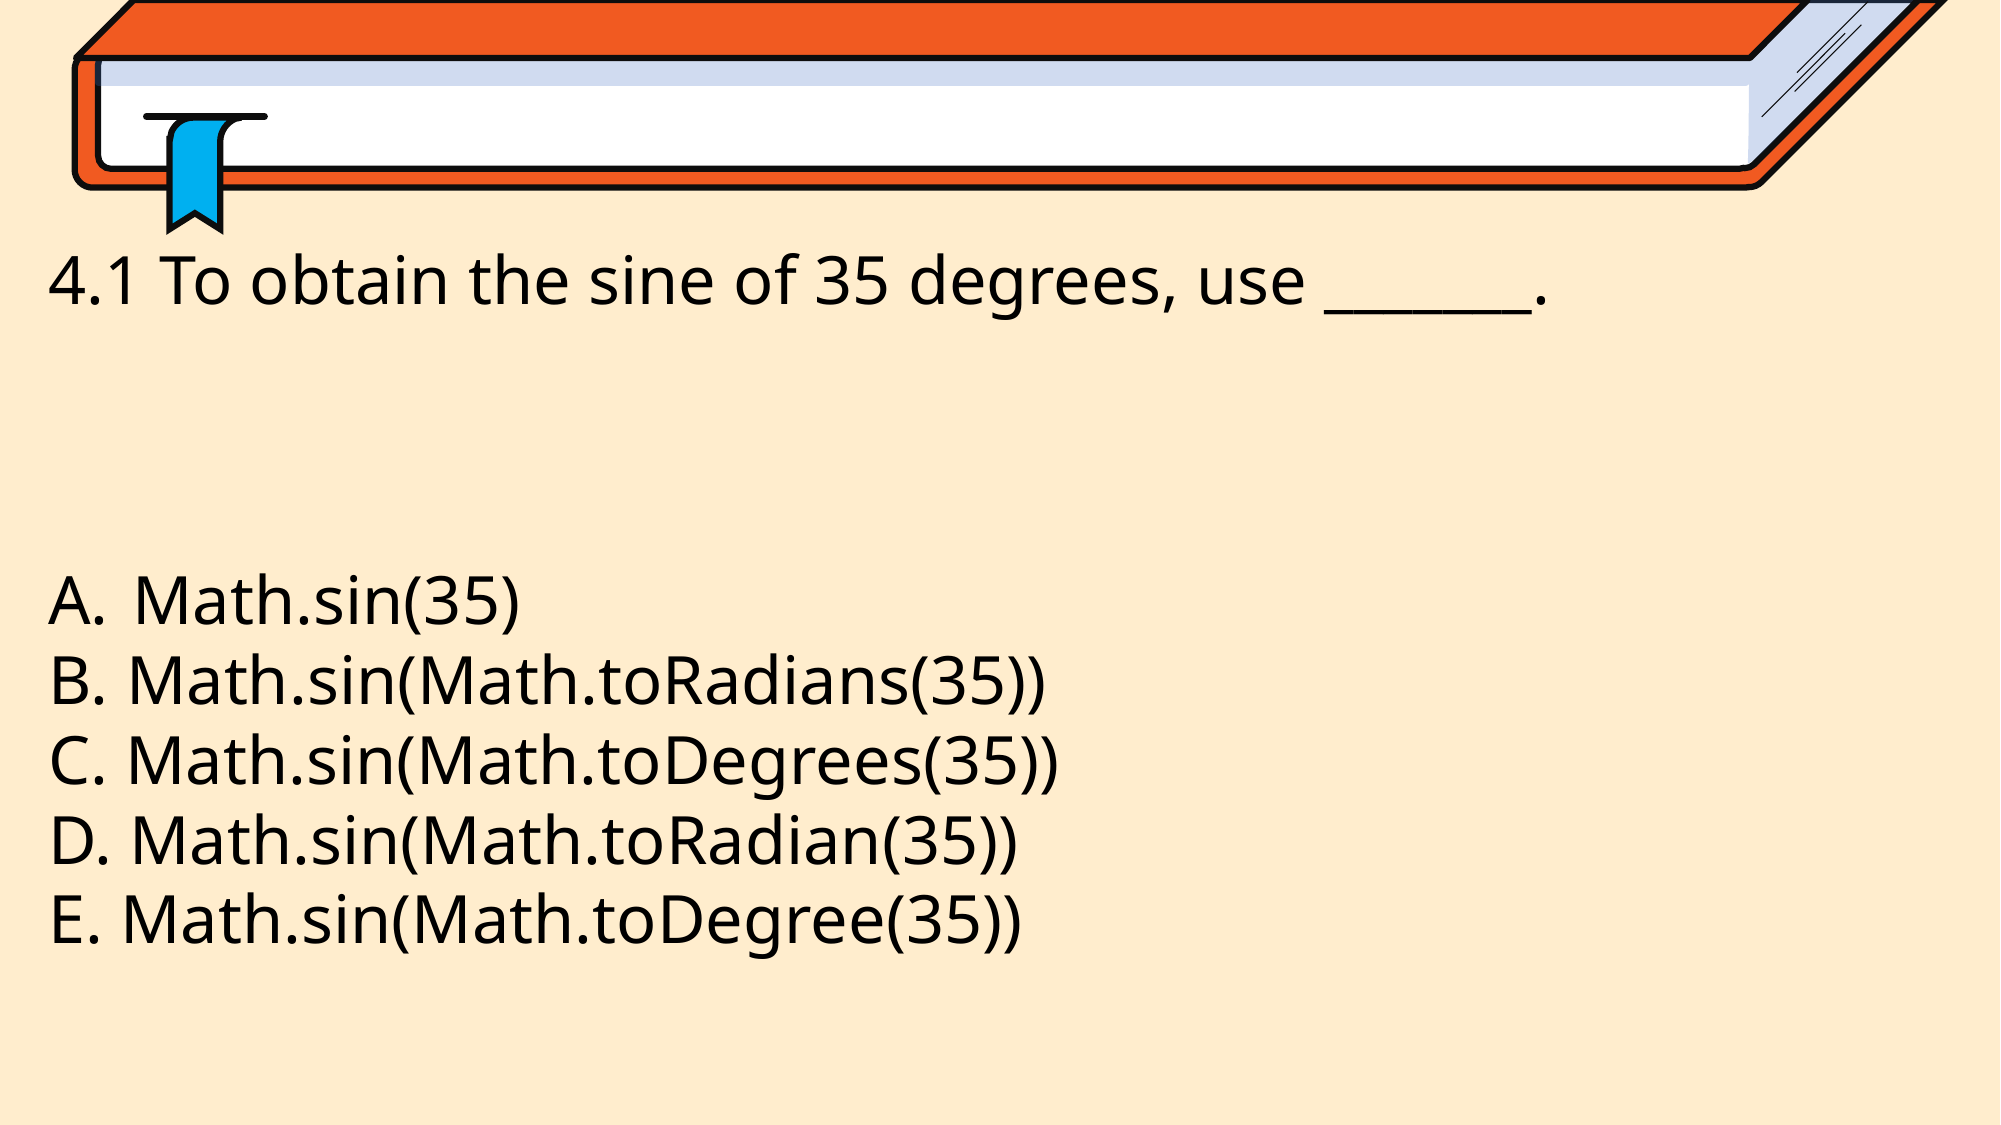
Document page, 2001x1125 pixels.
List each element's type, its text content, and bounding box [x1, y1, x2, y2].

text_box 4.1 To obtain the sine of 35 degrees, use _______. Math.sin(35) B. Math.sin(Math.toRadians(35)) C. Math.sin(Math.toDegrees(35)) D. Math.sin(Math.toRadian(35)) E. Math.sin(Math.toDegree(35)) [33, 230, 1967, 965]
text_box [74, 0, 1944, 230]
